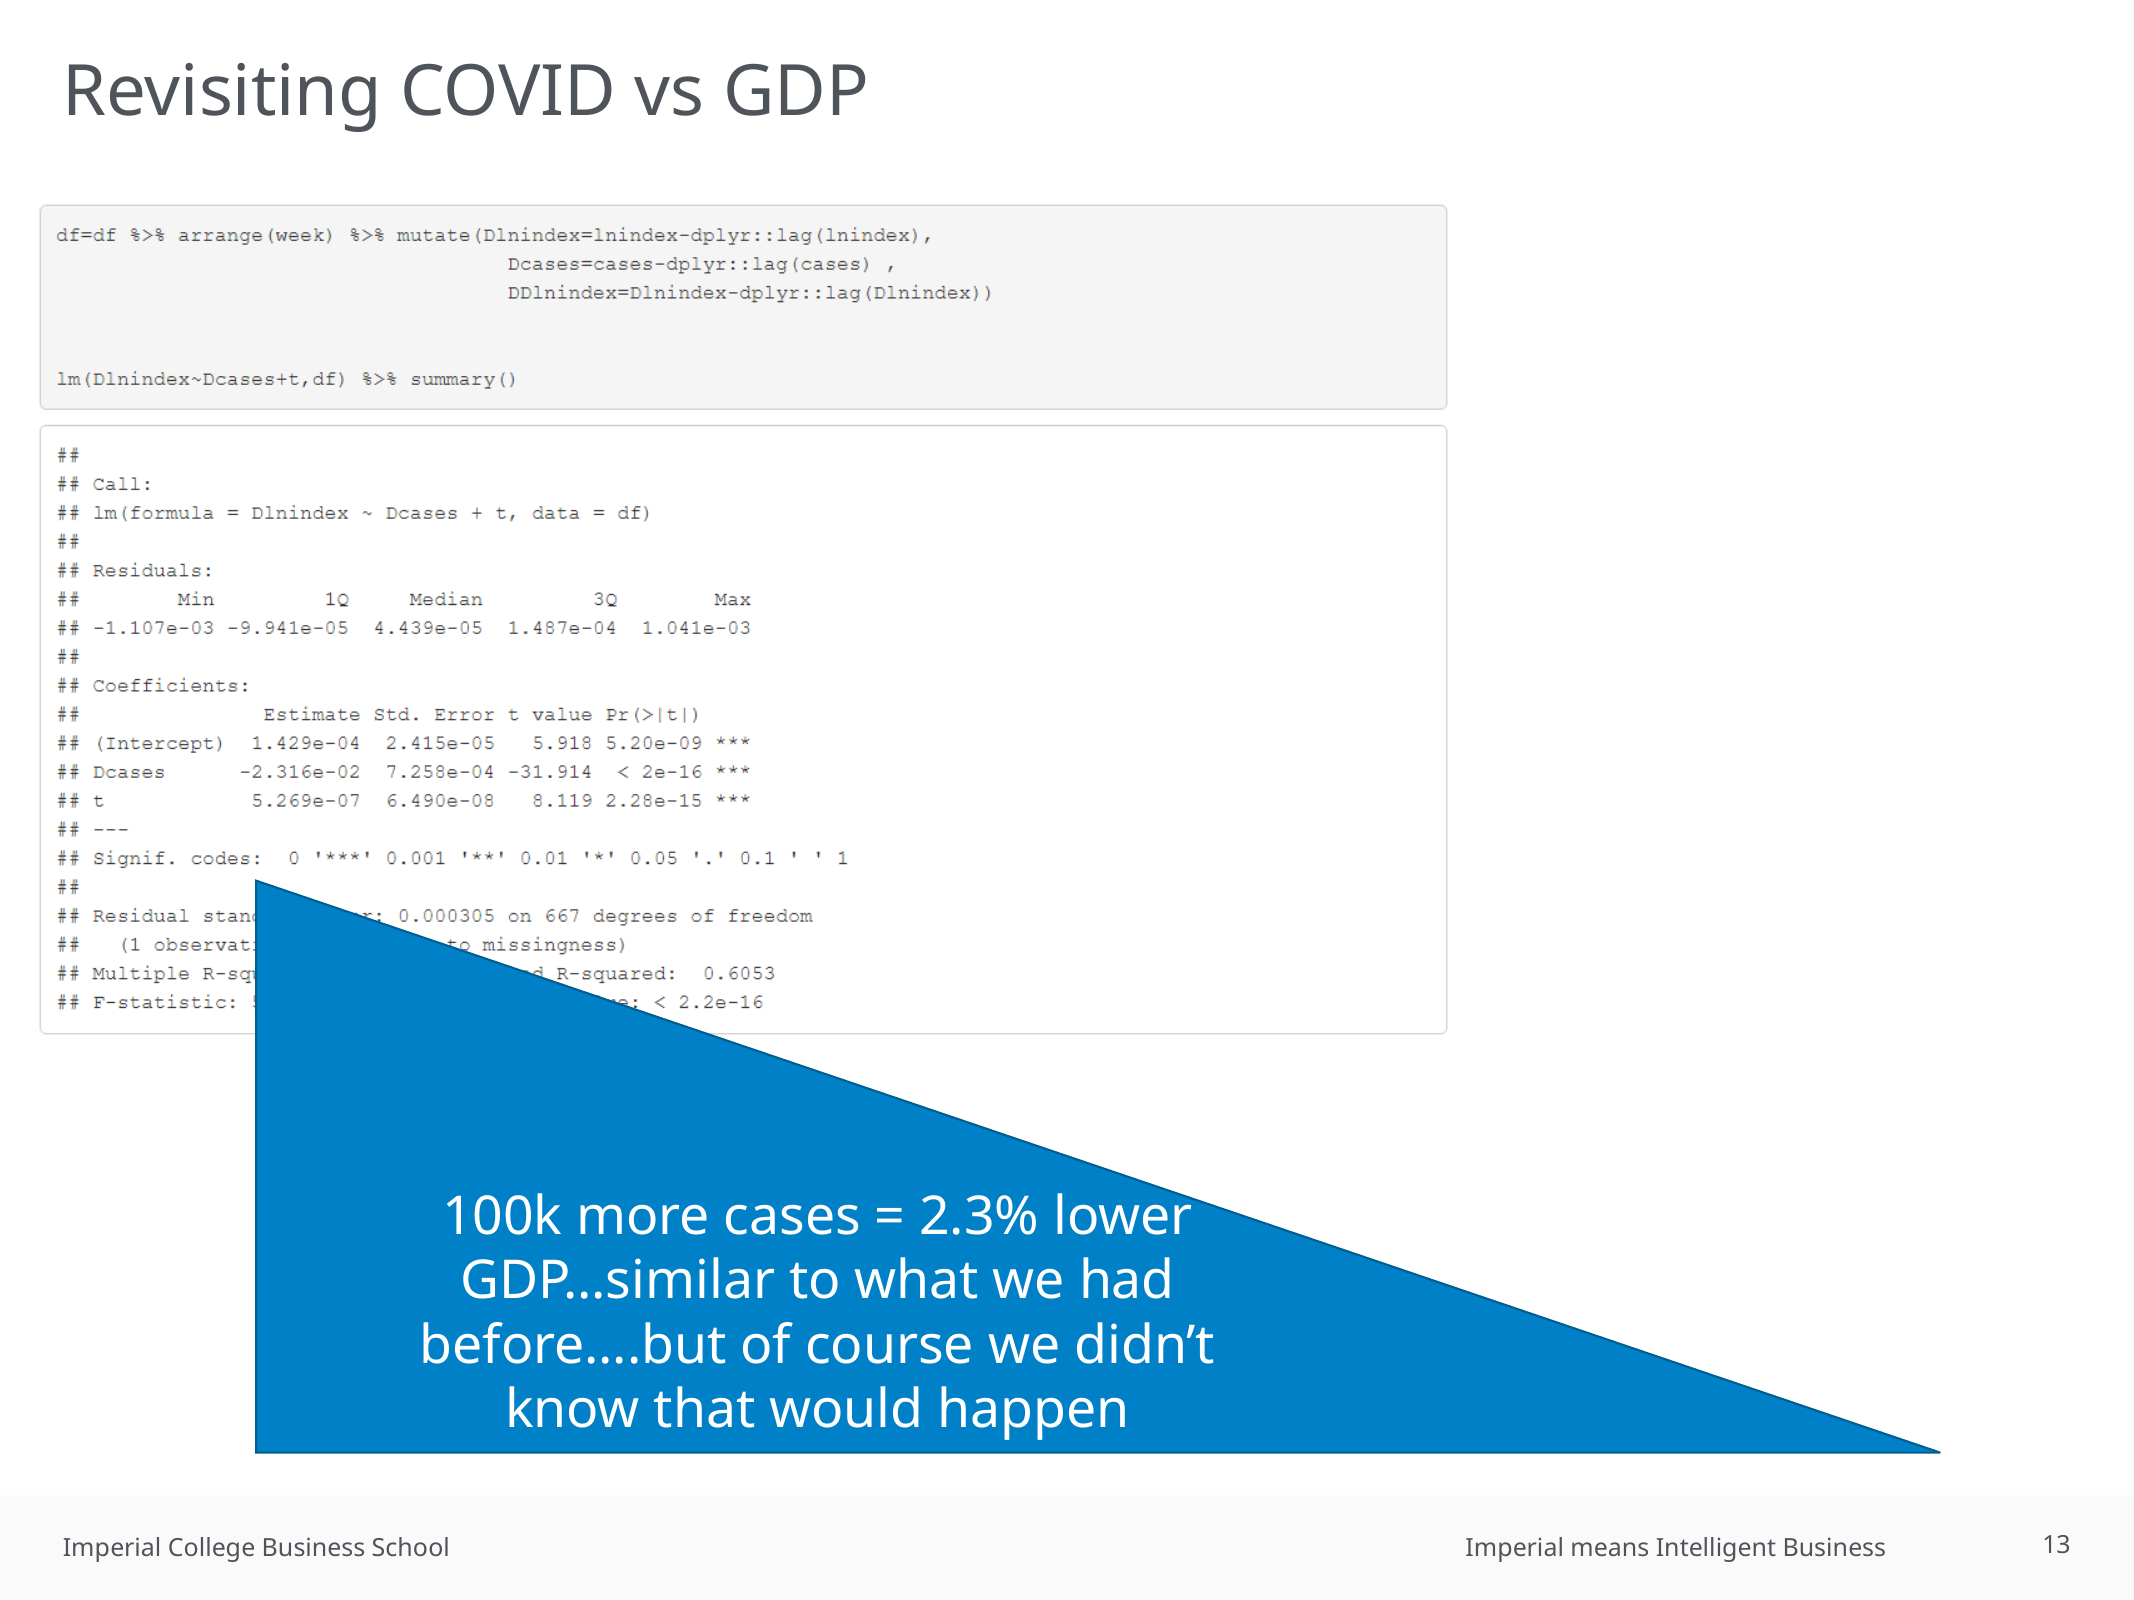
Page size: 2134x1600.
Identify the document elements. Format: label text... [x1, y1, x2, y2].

title Revisiting COVID vs GDP [62, 50, 2071, 143]
picture [31, 196, 1460, 1042]
text_box 100k more cases = 2.3% lower GDP…similar to what we had before….but of course we didn’t know that would happen [255, 1042, 1941, 1454]
